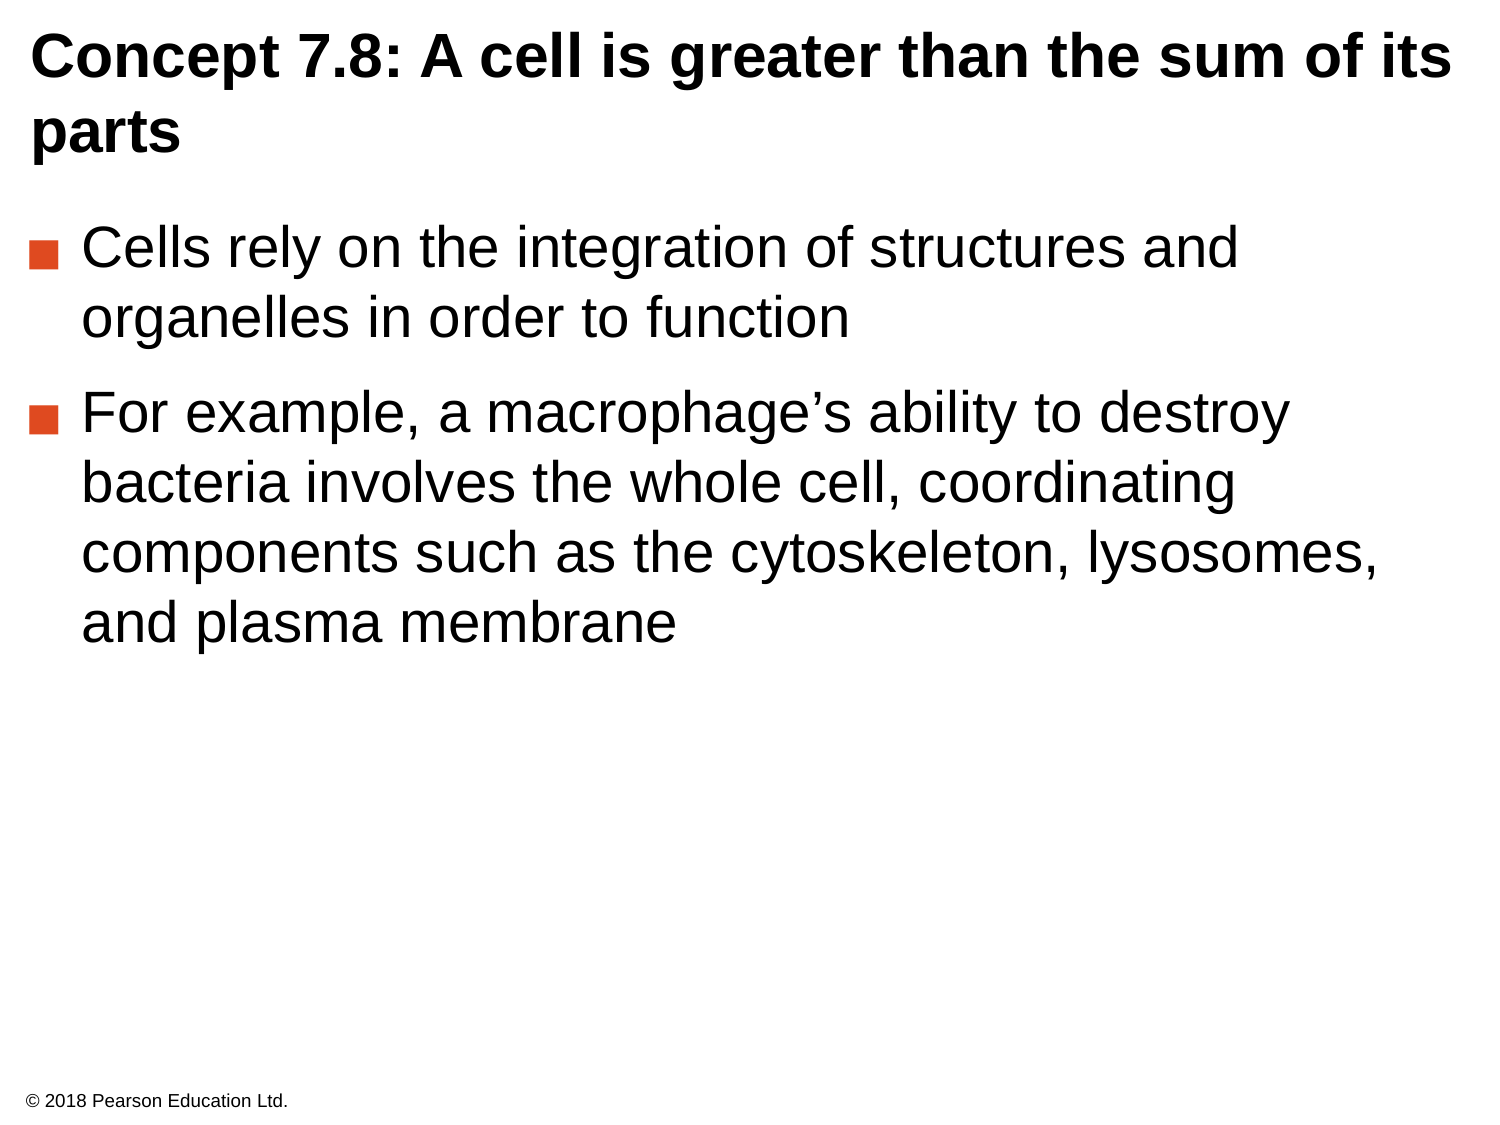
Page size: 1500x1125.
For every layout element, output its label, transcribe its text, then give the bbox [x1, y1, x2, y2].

list Cells rely on the integration of structures and organelles in order to function For example, a macrophage’s ability to destroy bacteria involves the whole cell, coordinating components such as the cytoskeleton, lysosomes, and plasma membrane [24, 208, 1475, 1065]
title Concept 7.8: A cell is greater than the sum of its parts [0, 0, 1500, 182]
footer © 2018 Pearson Education Ltd. [10, 1080, 518, 1119]
